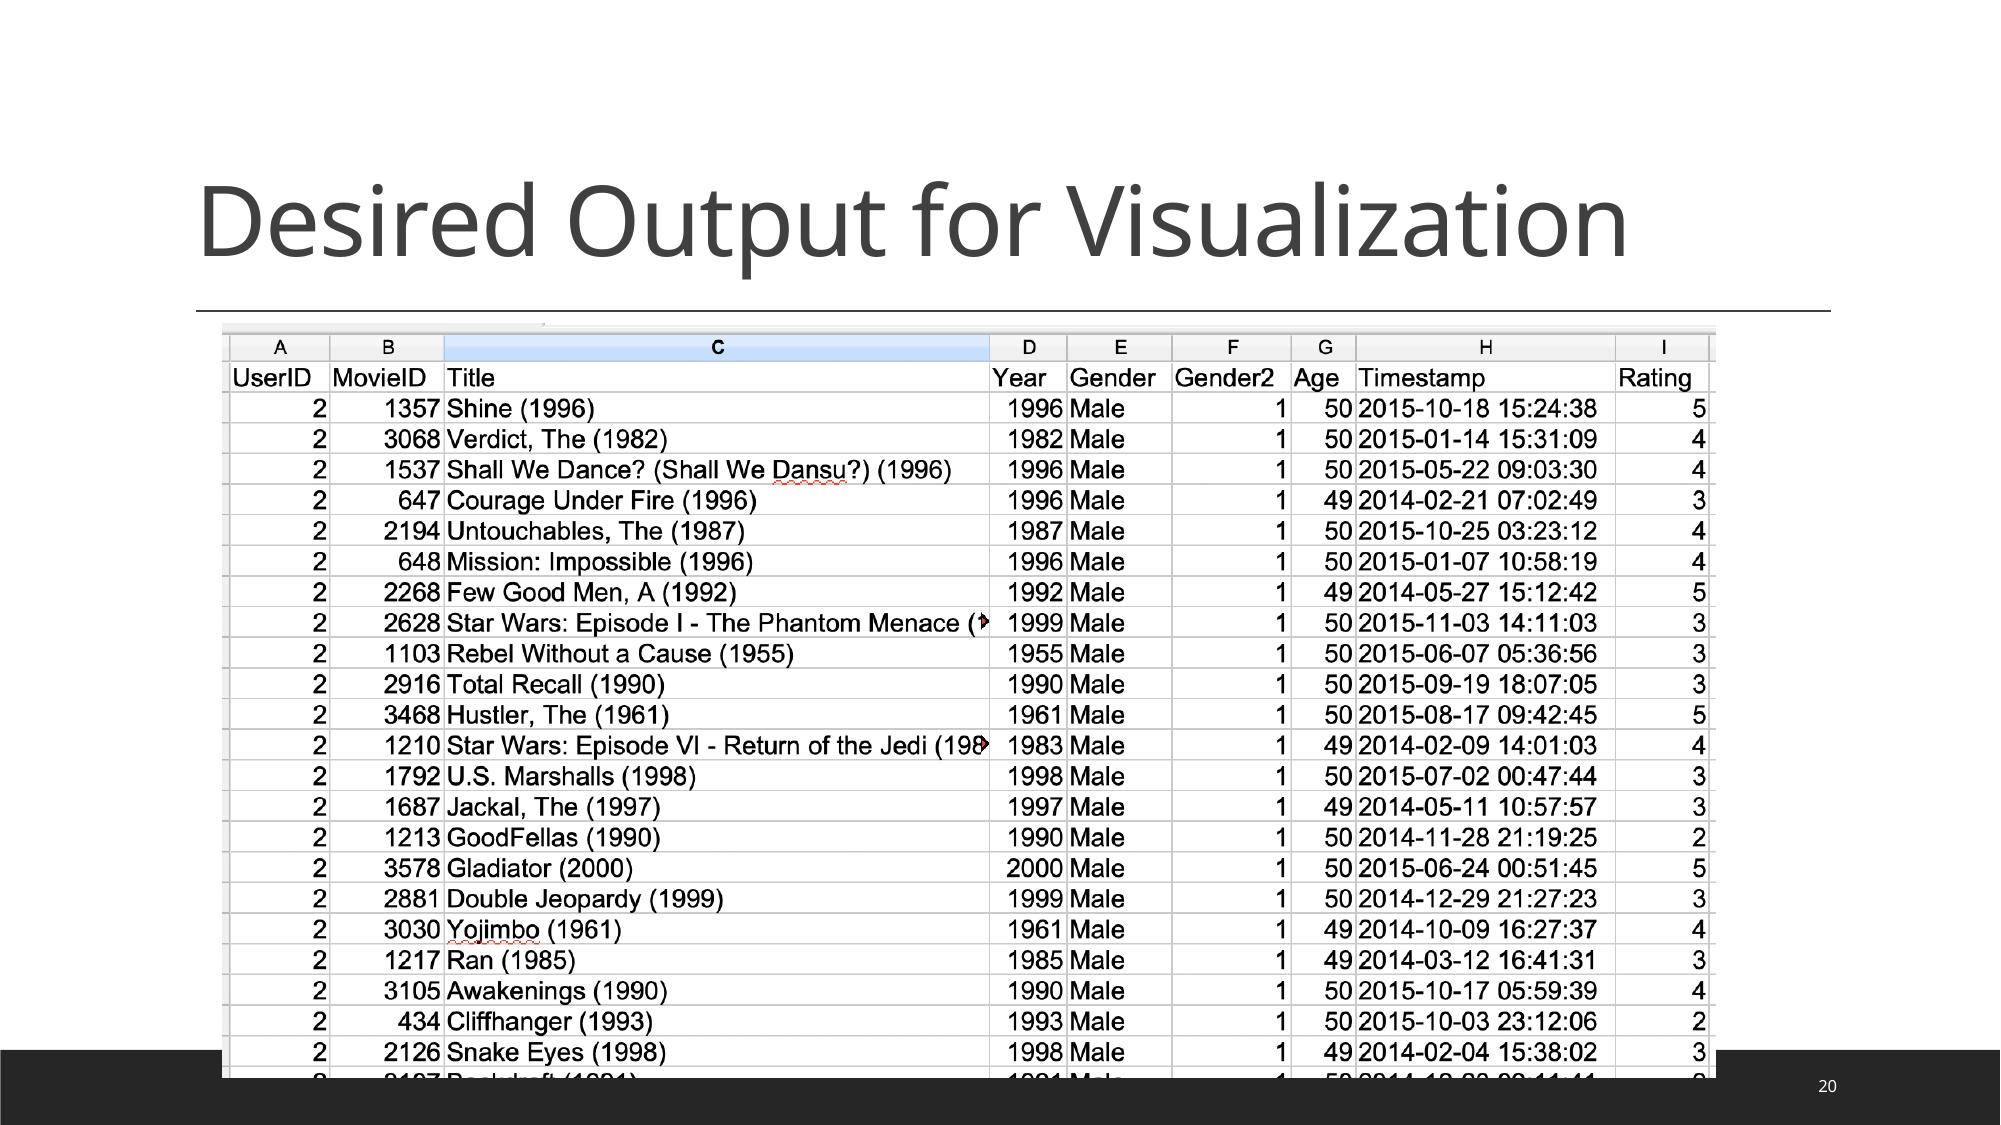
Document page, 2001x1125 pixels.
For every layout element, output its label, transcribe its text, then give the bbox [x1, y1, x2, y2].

title Desired Output for Visualization [180, 47, 1830, 285]
picture [222, 322, 1717, 1079]
slide_number 20 [1803, 1057, 1932, 1118]
